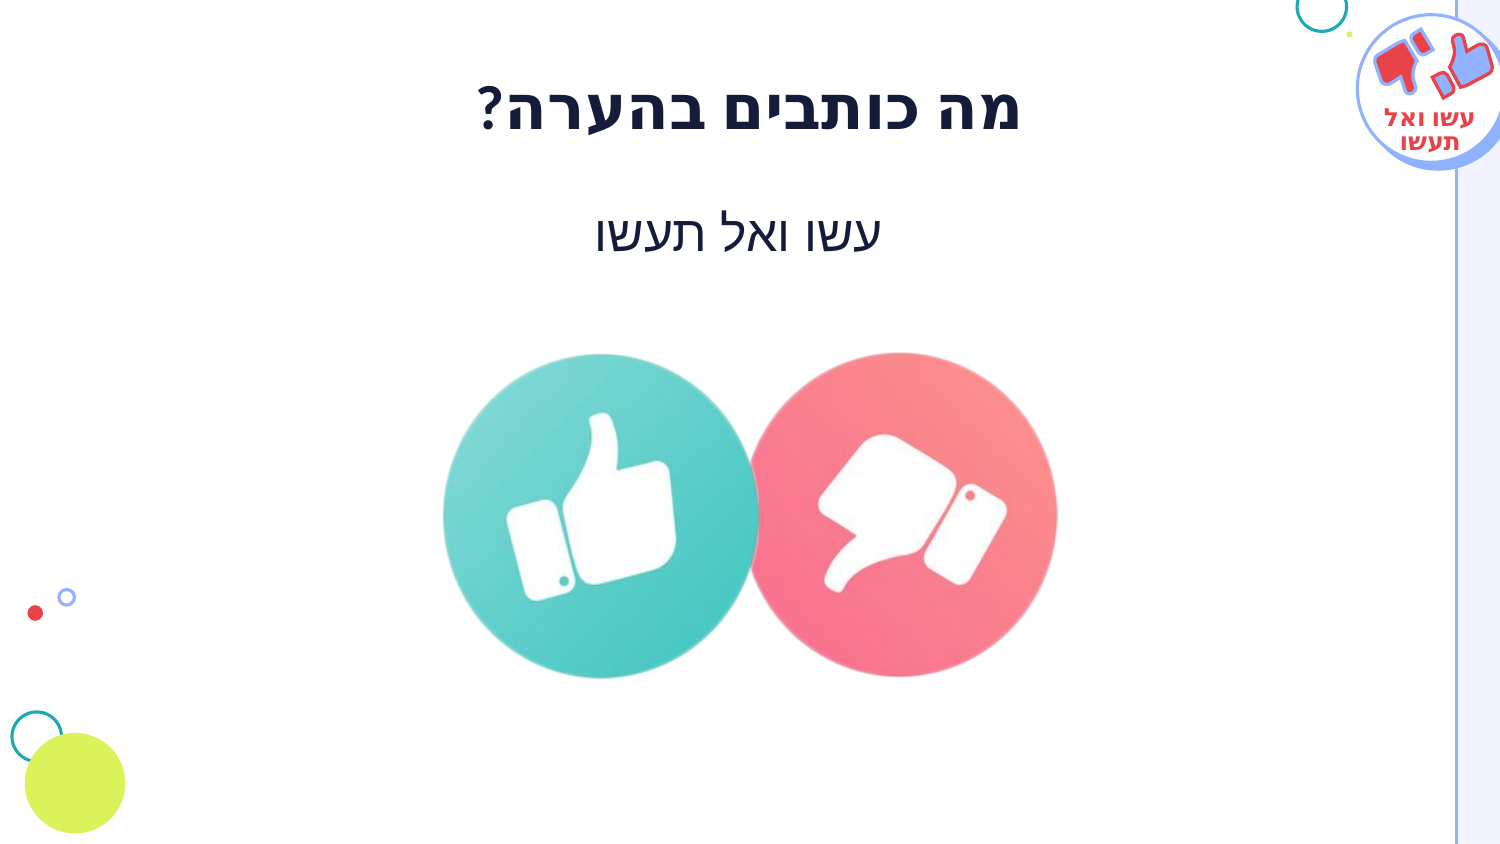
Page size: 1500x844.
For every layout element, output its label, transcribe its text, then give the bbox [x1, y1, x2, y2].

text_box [1377, 40, 1424, 92]
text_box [1427, 36, 1491, 87]
text_box עשו ואל תעשו [433, 194, 1067, 269]
title עשו ואל תעשו [1371, 105, 1490, 155]
title מה כותבים בהערה? [88, 66, 1412, 176]
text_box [442, 352, 1058, 679]
